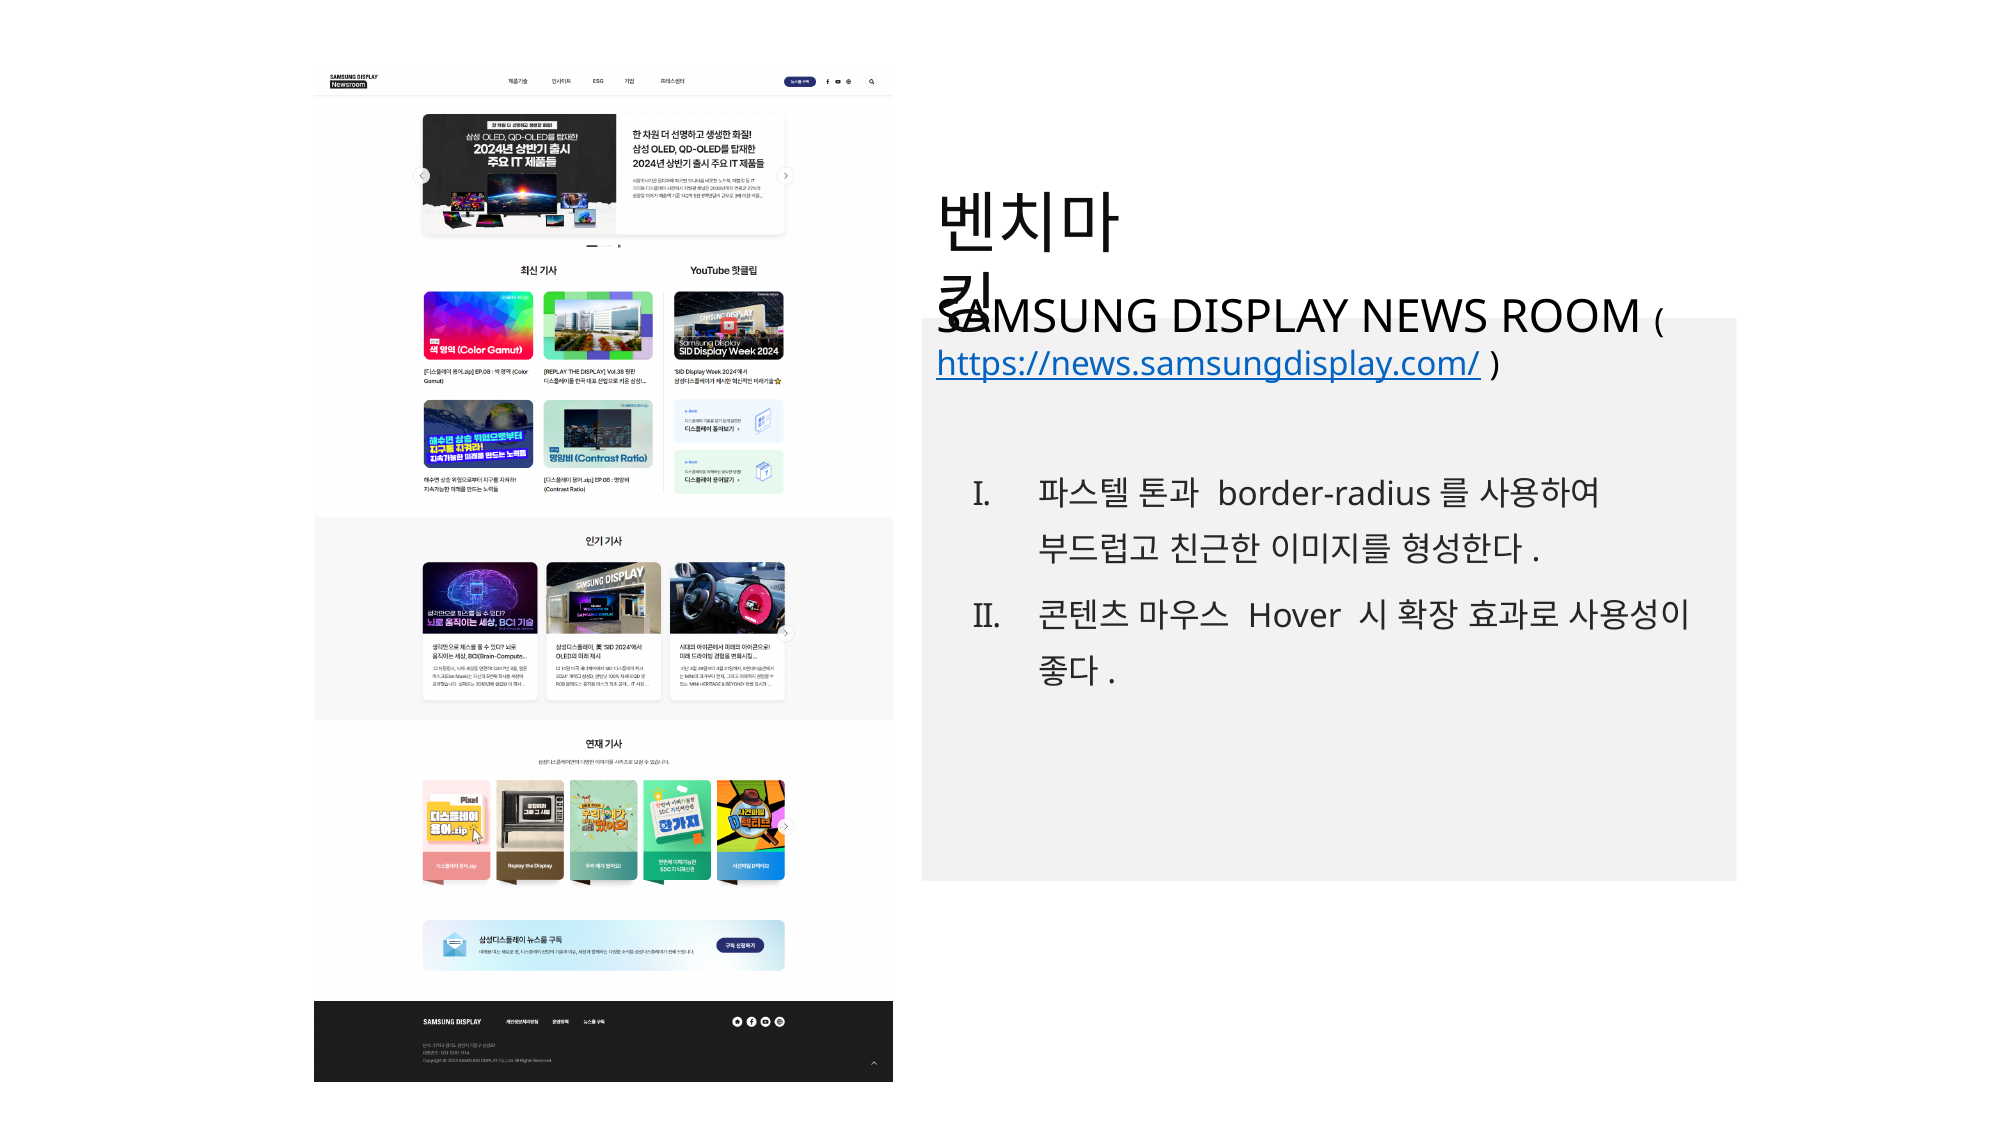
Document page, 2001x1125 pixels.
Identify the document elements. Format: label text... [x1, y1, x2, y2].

picture [313, 67, 893, 1082]
text_box 벤치마킹 [921, 173, 1190, 349]
subtitle SAMSUNG DISPLAY NEWS ROOM (https://news.samsungdisplay.com/ ) [921, 285, 1902, 467]
text_box 파스텔 톤과 border-radius를 사용하여 부드럽고 친근한 이미지를 형성한다. 콘텐츠 마우스 Hover 시 확장 효과로 사용성이 좋다. [893, 393, 1723, 866]
text_box [921, 467, 1737, 882]
